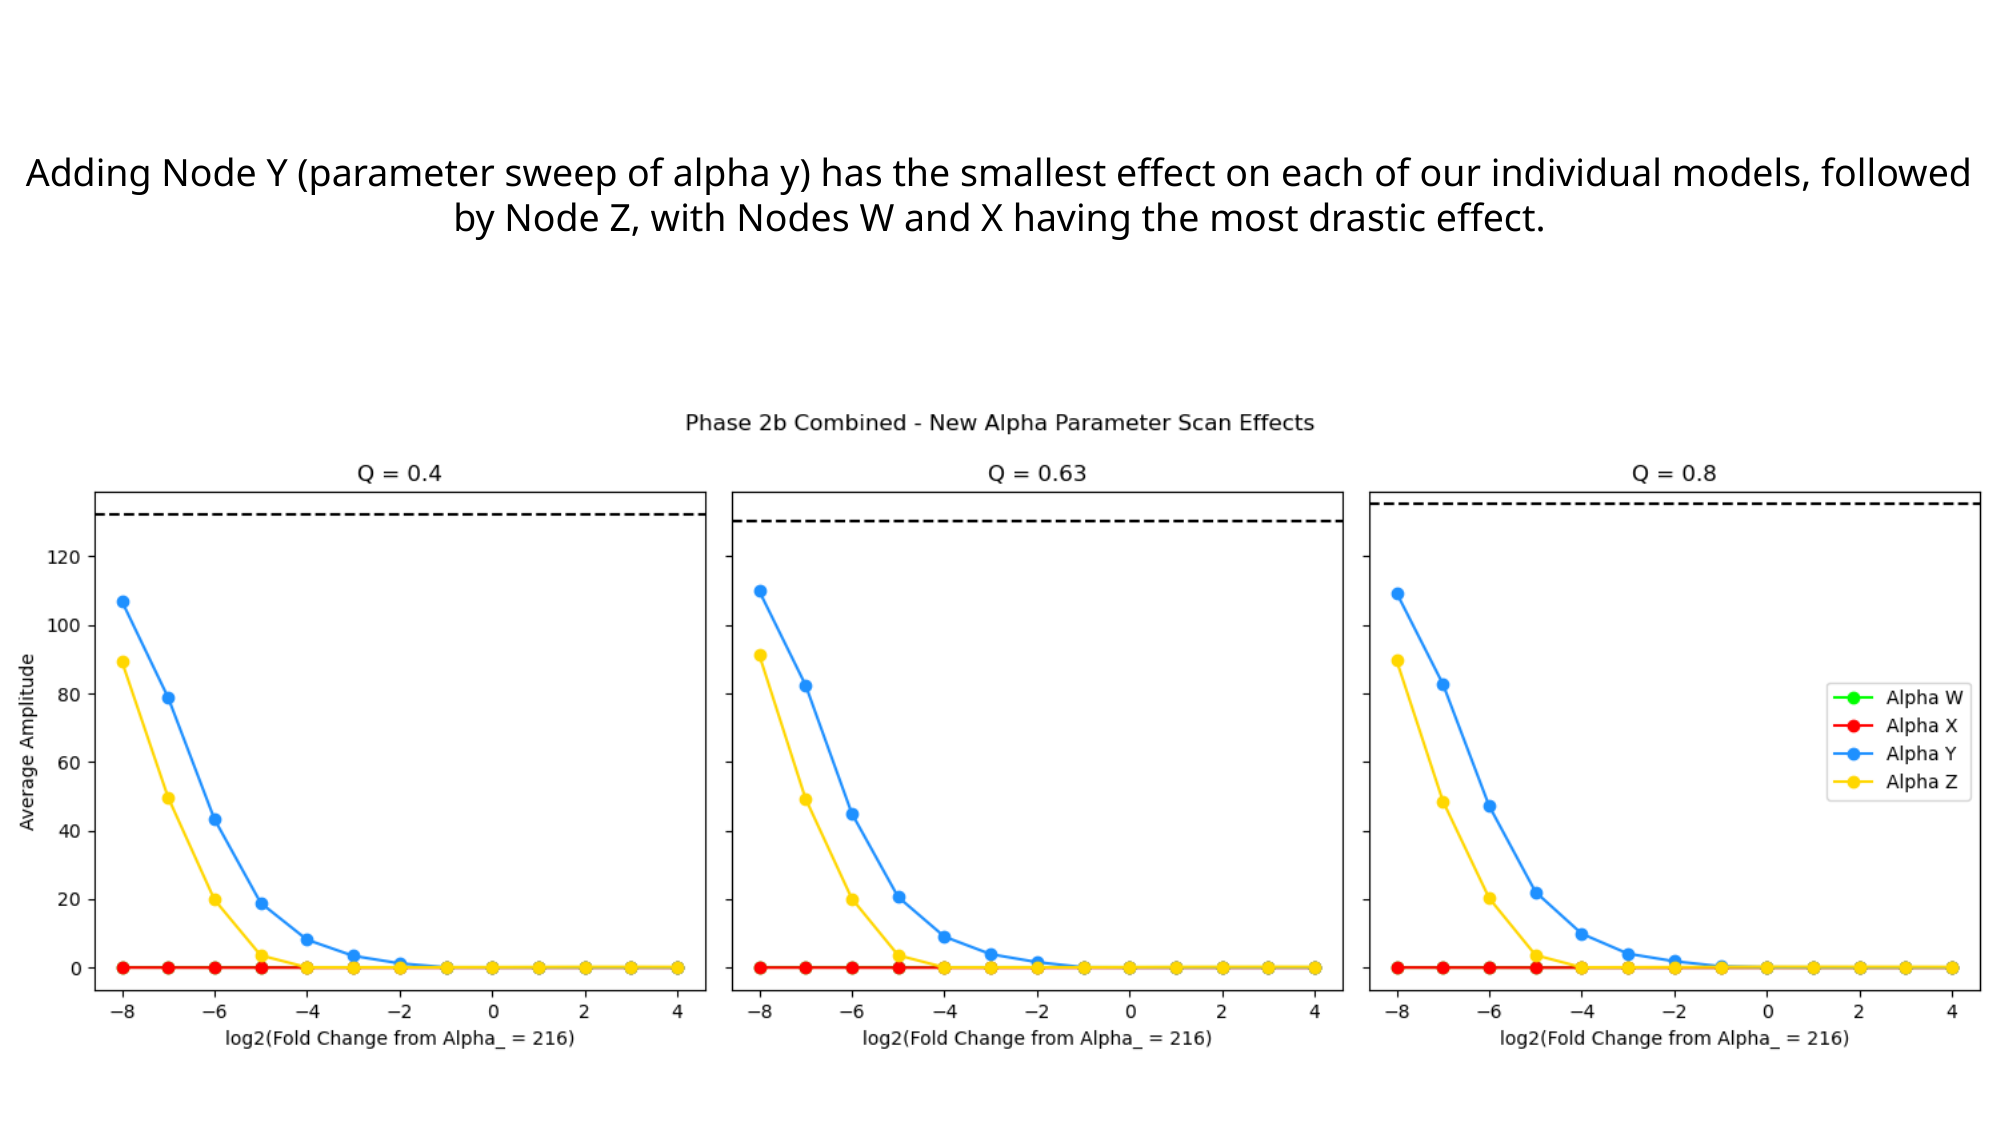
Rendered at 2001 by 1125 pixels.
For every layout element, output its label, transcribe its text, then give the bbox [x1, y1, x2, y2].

text_box Adding Node Y (parameter sweep of alpha y) has the smallest effect on each of our individual models, followed by Node Z, with Nodes W and X having the most drastic effect. [0, 141, 2000, 247]
picture [0, 401, 2000, 1069]
